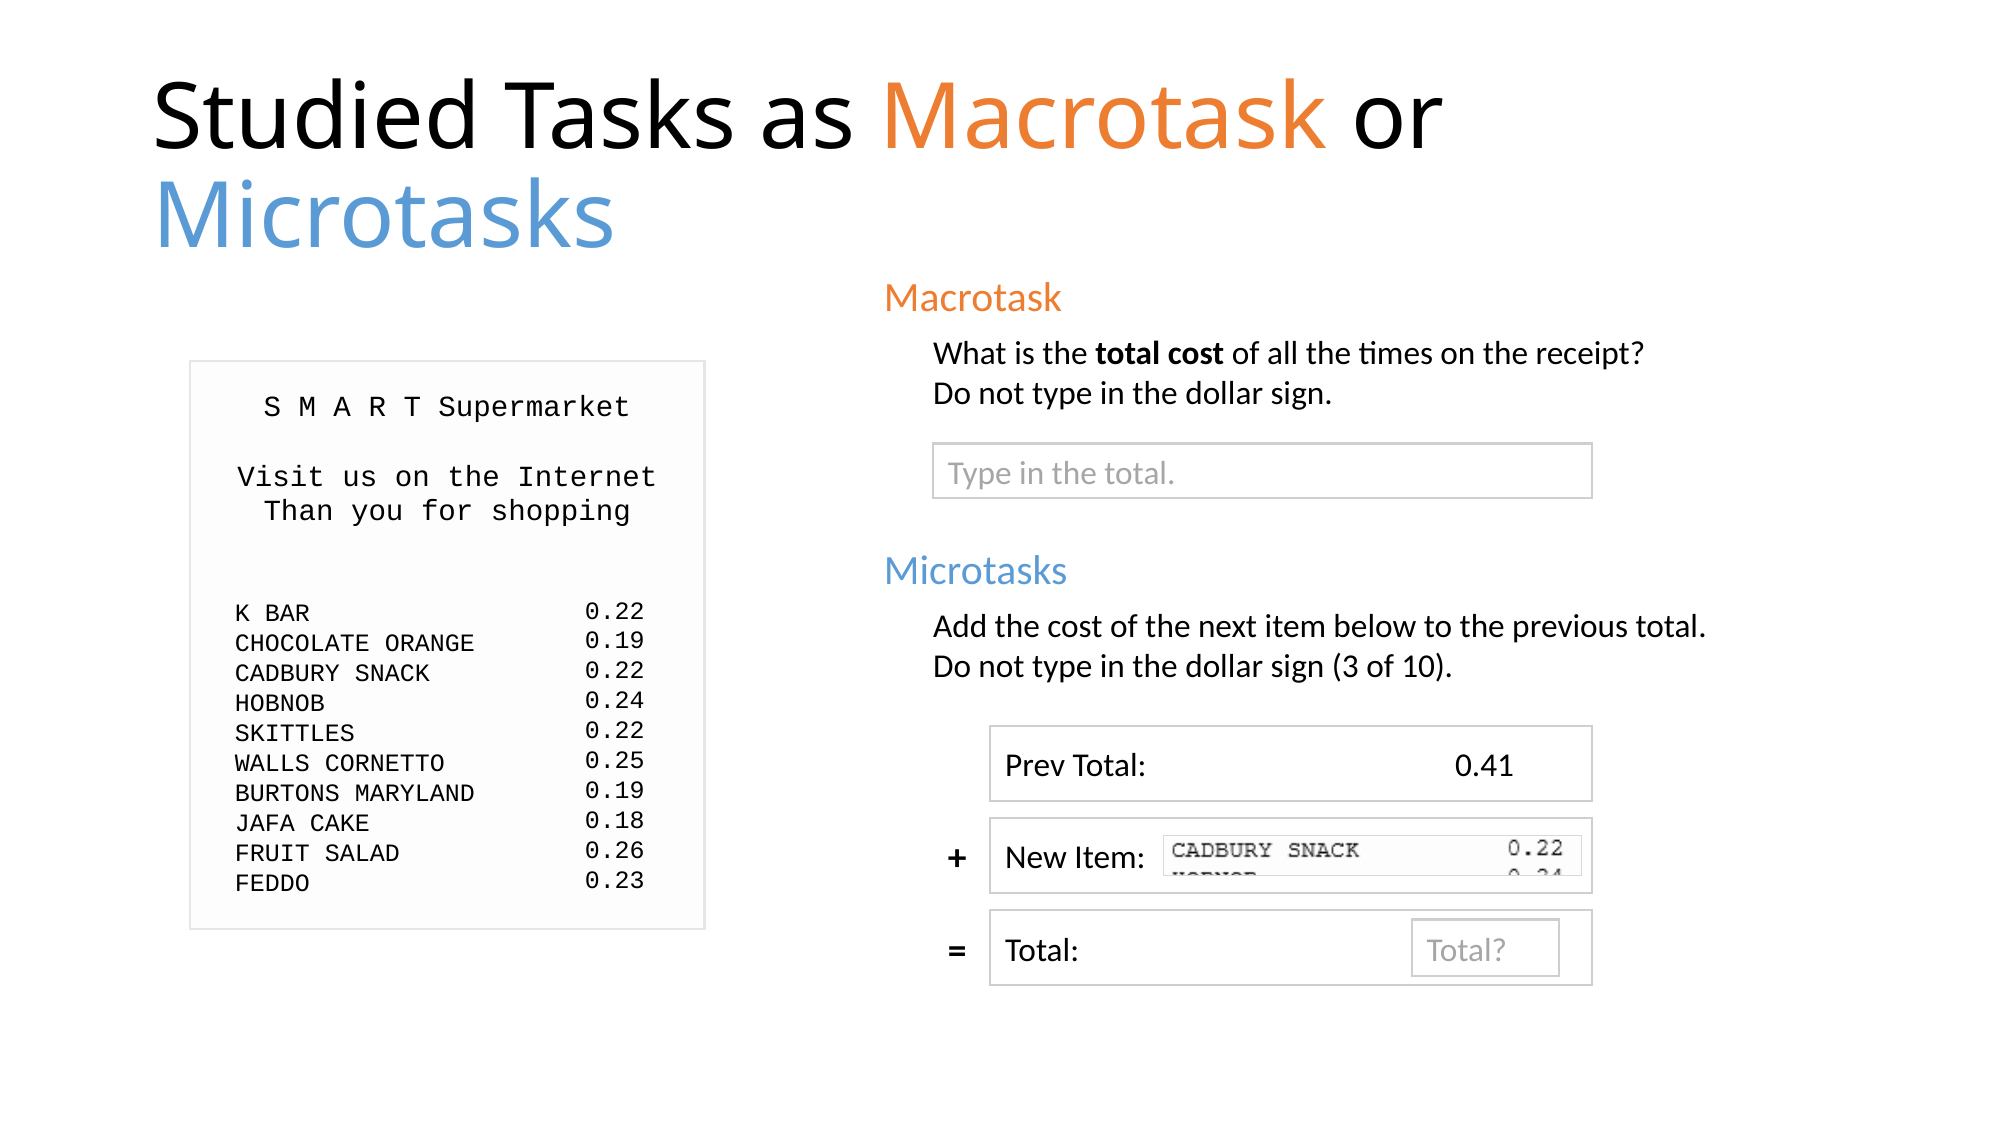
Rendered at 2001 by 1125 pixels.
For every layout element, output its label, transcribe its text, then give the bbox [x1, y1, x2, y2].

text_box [189, 360, 705, 930]
text_box Microtasks [869, 541, 1180, 597]
title Studied Tasks as Macrotask or Microtasks [137, 59, 1863, 278]
text_box Macrotask [869, 268, 1180, 324]
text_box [933, 597, 1783, 986]
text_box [933, 323, 1783, 498]
